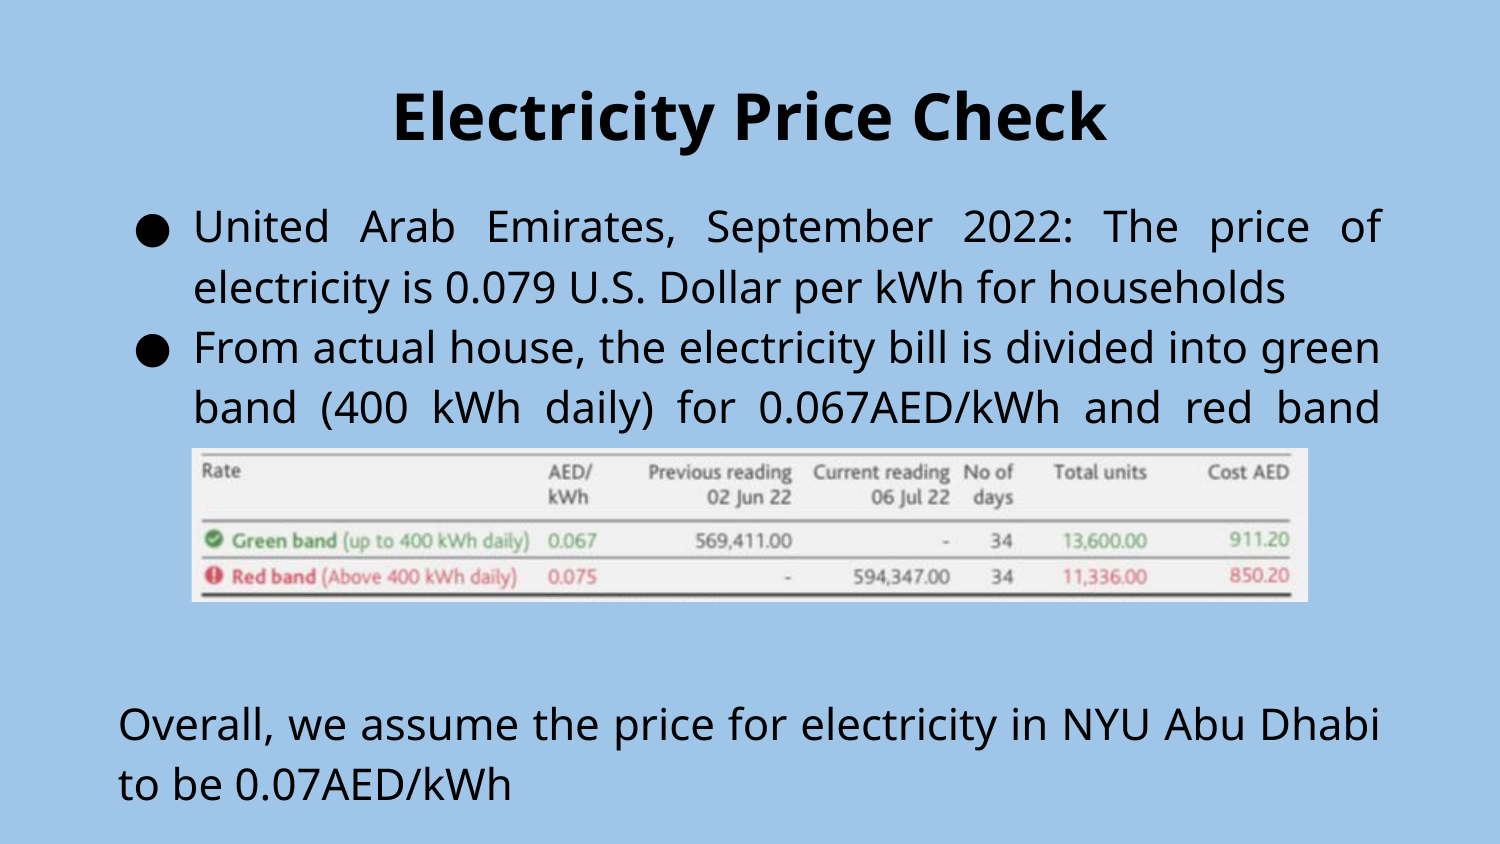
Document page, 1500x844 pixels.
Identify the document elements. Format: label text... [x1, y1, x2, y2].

list United Arab Emirates, September 2022: The price of electricity is 0.079 U.S. Dollar per kWh for households From actual house, the electricity bill is divided into green band (400 kWh daily) for 0.067AED/kWh and red band (above 400 kWh daily) 0.075AED/kWh Overall, we assume the price for electricity in NYU Abu Dhabi to be 0.07AED/kWh [102, 176, 1398, 737]
title Electricity Price Check [297, 60, 1203, 155]
picture [191, 447, 1309, 602]
